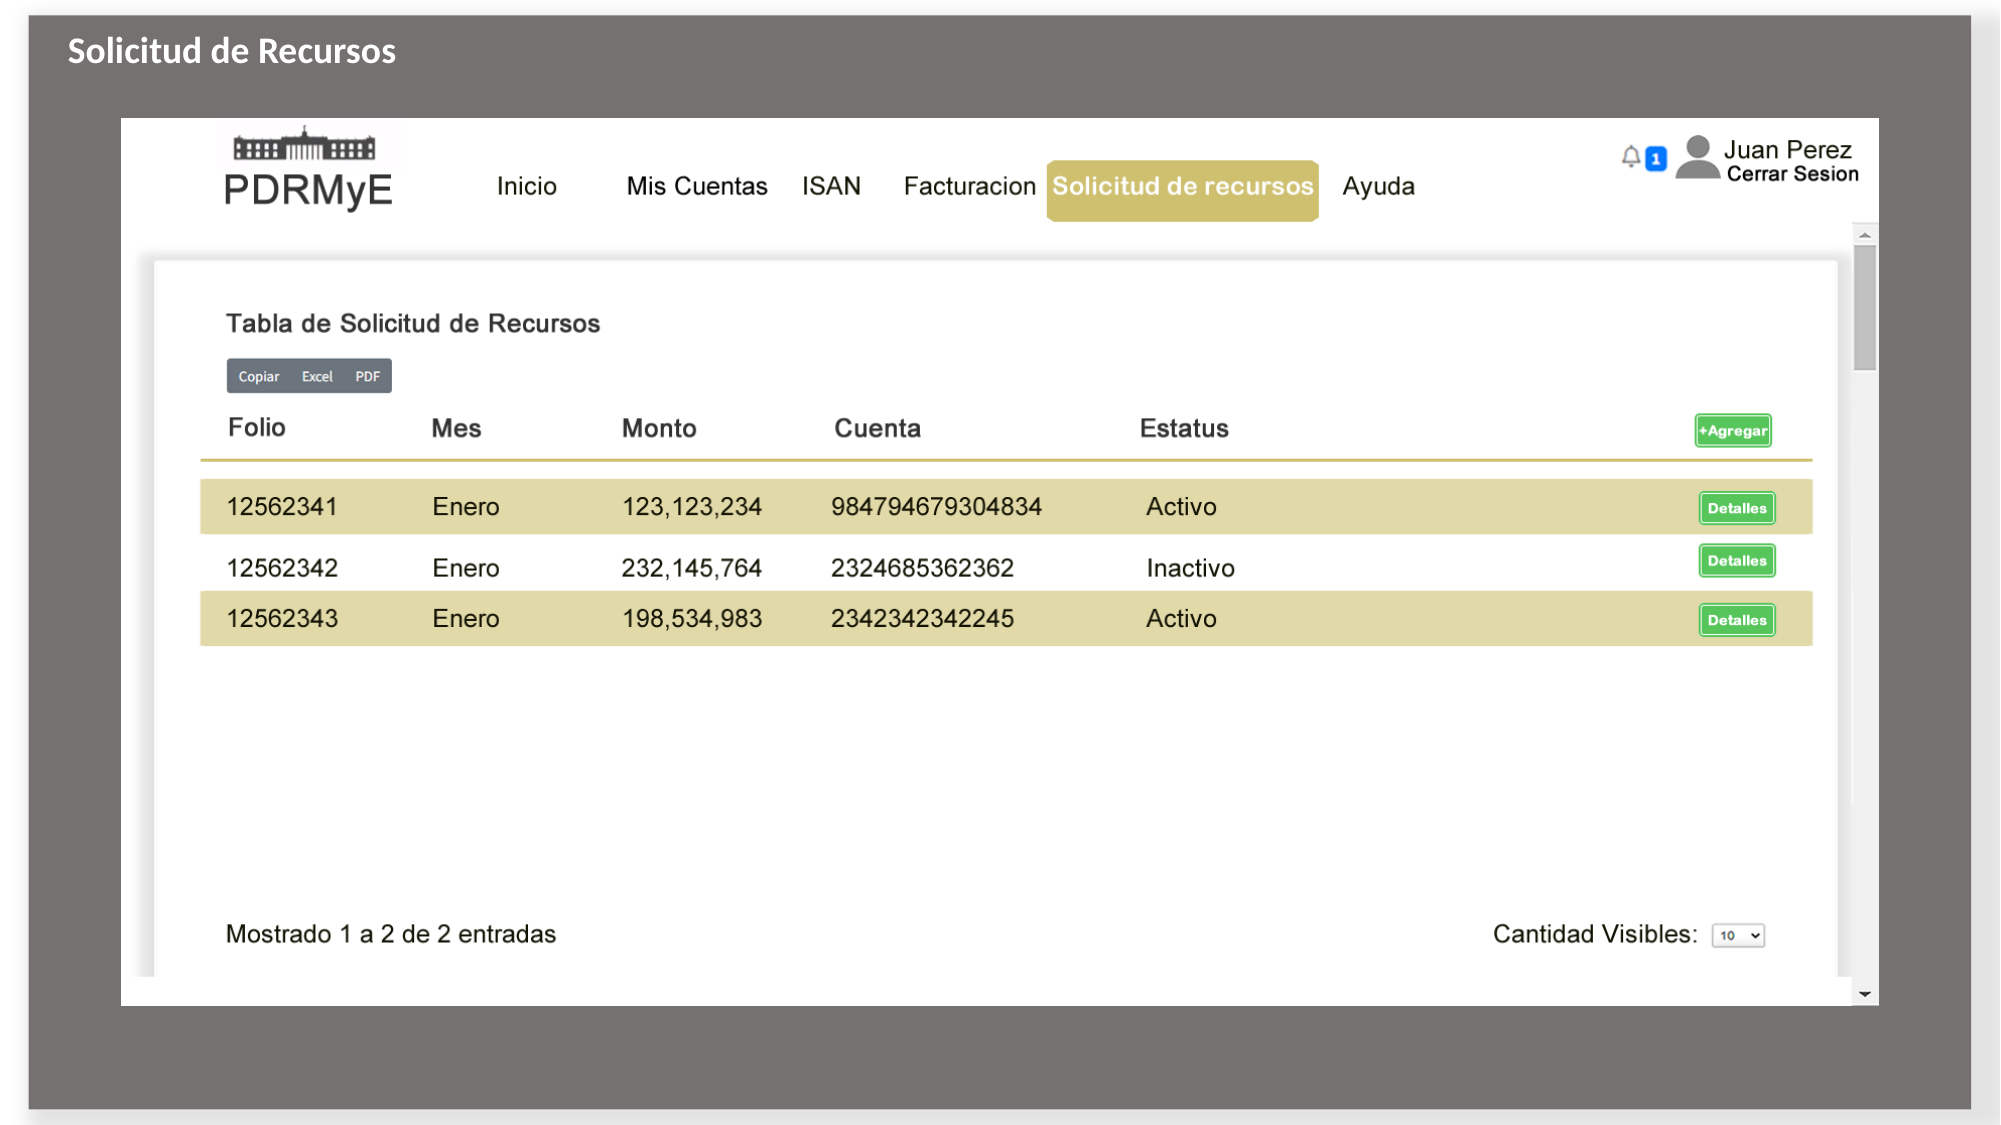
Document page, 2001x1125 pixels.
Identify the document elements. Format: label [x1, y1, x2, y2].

picture [121, 118, 1879, 1006]
text_box [28, 14, 1972, 1110]
text_box [0, 0, 500, 172]
